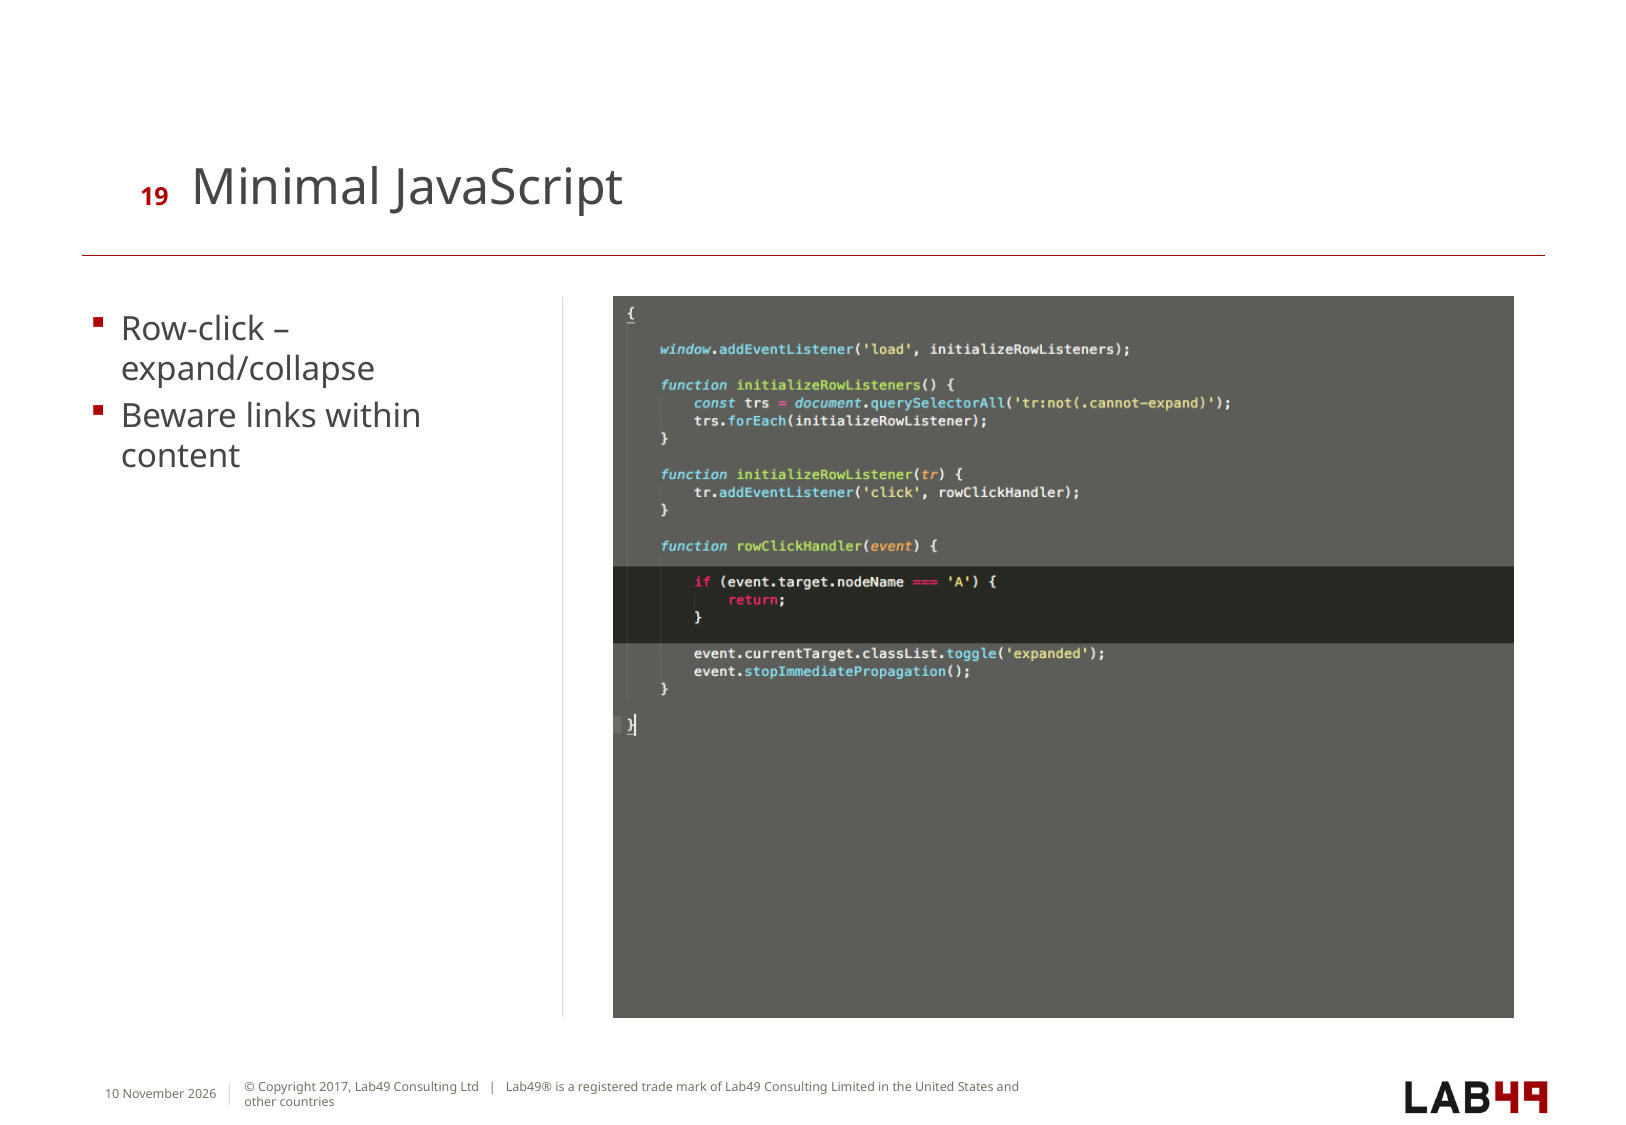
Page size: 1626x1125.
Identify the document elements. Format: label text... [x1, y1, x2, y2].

picture [1396, 1072, 1556, 1122]
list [613, 296, 1514, 1018]
slide_number 19 [80, 95, 169, 215]
list Row-click – expand/collapse Beware links within content [80, 296, 542, 1018]
title Minimal JavaScript [181, 95, 1545, 215]
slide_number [80, 1083, 217, 1105]
footer © Copyright 2017, Lab49 Consulting Ltd | Lab49® is a registered trade mark of Lab49 Consulting Limited in the United States and other countries [244, 1083, 1032, 1105]
